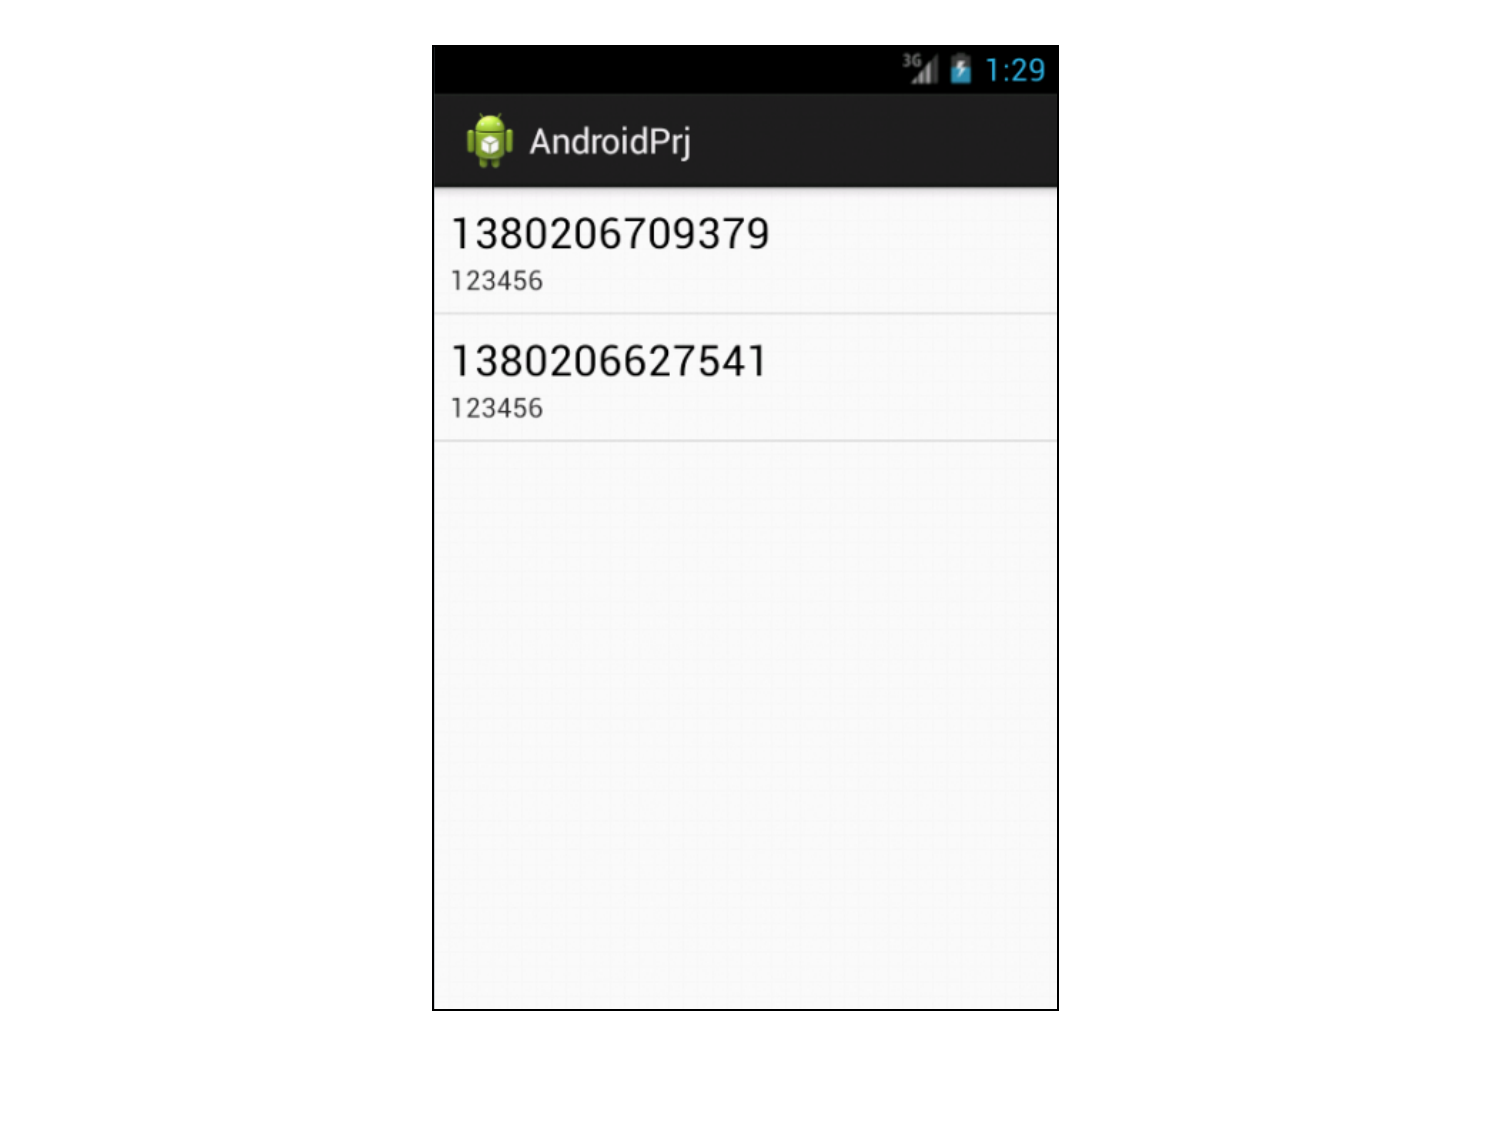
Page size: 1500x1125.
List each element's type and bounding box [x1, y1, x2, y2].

picture [433, 46, 1058, 1010]
